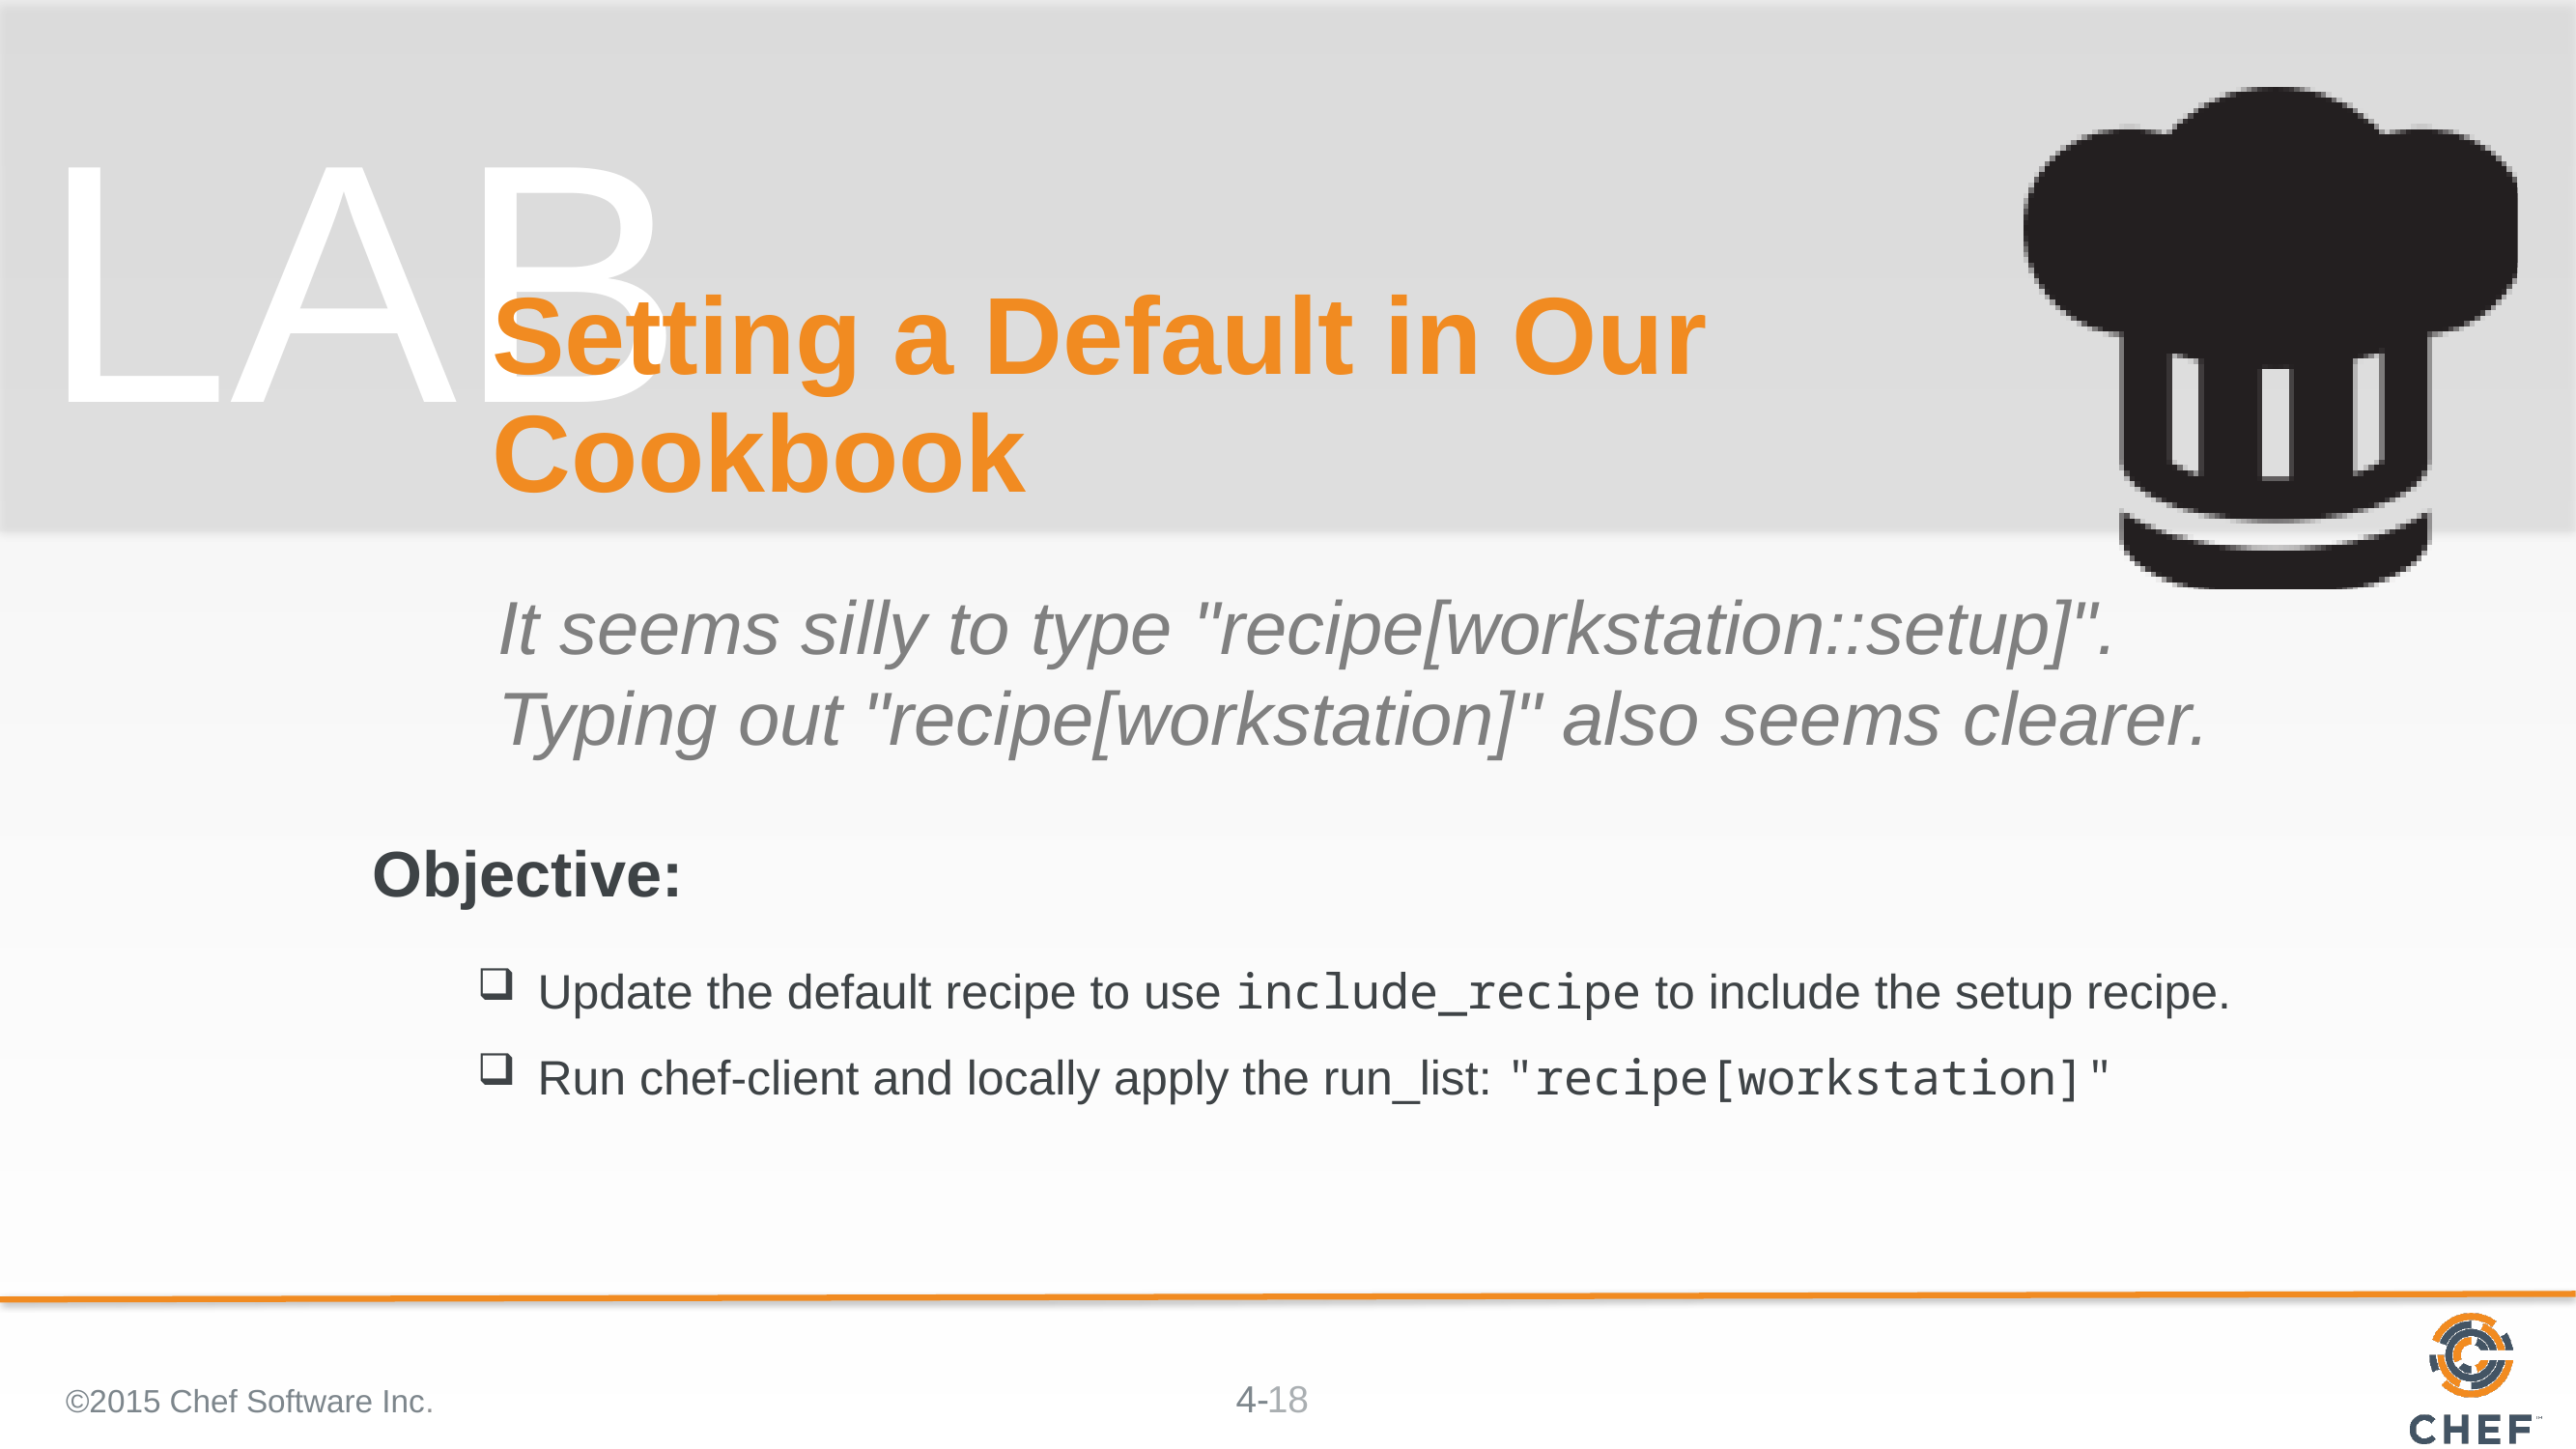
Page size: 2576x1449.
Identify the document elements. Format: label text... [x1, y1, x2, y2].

list It seems silly to type "recipe[workstation::setup]". Typing out "recipe[workstation]" also seems clearer. [478, 549, 2272, 791]
slide_number 18 [998, 1359, 1578, 1437]
list Update the default recipe to use include_recipe to include the setup recipe. Run chef-client and locally apply the run_list: "recipe[workstation]" [477, 949, 2271, 1243]
picture [2399, 1297, 2550, 1449]
title Setting a Default in Our Cookbook [477, 265, 2217, 531]
footer ©2015 Chef Software Inc. [51, 1359, 952, 1440]
